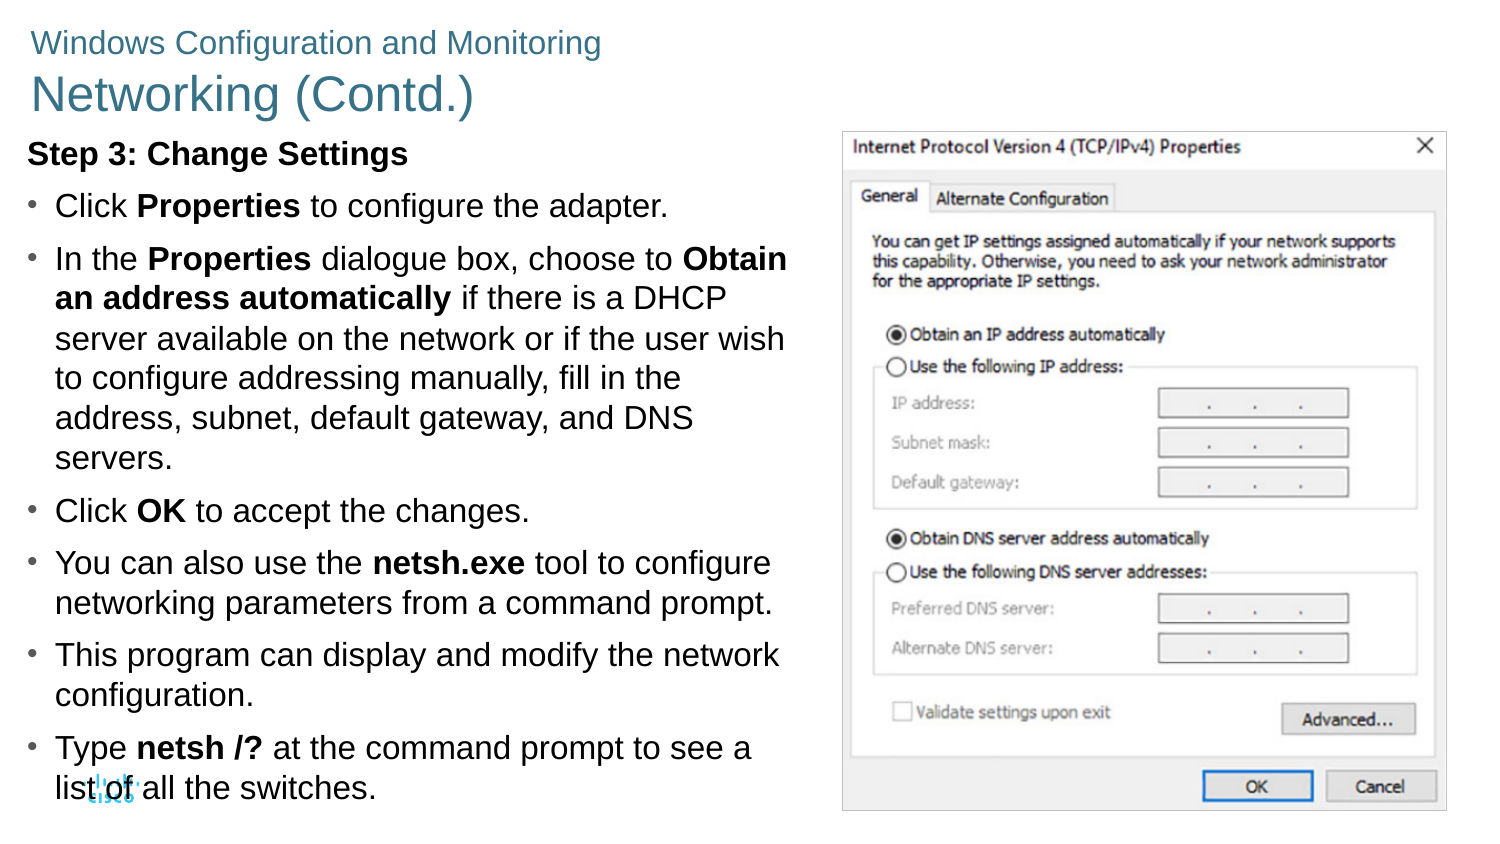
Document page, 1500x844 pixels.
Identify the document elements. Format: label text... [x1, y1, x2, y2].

picture [841, 131, 1448, 812]
list Step 3: Change Settings Click Properties to configure the adapter. In the Properties dialogue box, choose to Obtain an address automatically if there is a DHCP server available on the network or if the user wish to configure addressing manually, fill in the address, subnet, default gateway, and DNS servers. Click OK to accept the changes. You can also use the netsh.exe tool to configure networking parameters from a command prompt. This program can display and modify the network configuration. Type netsh /? at the command prompt to see a list of all the switches. [12, 124, 824, 811]
title Windows Configuration and Monitoring Networking (Contd.) [0, 0, 1500, 144]
